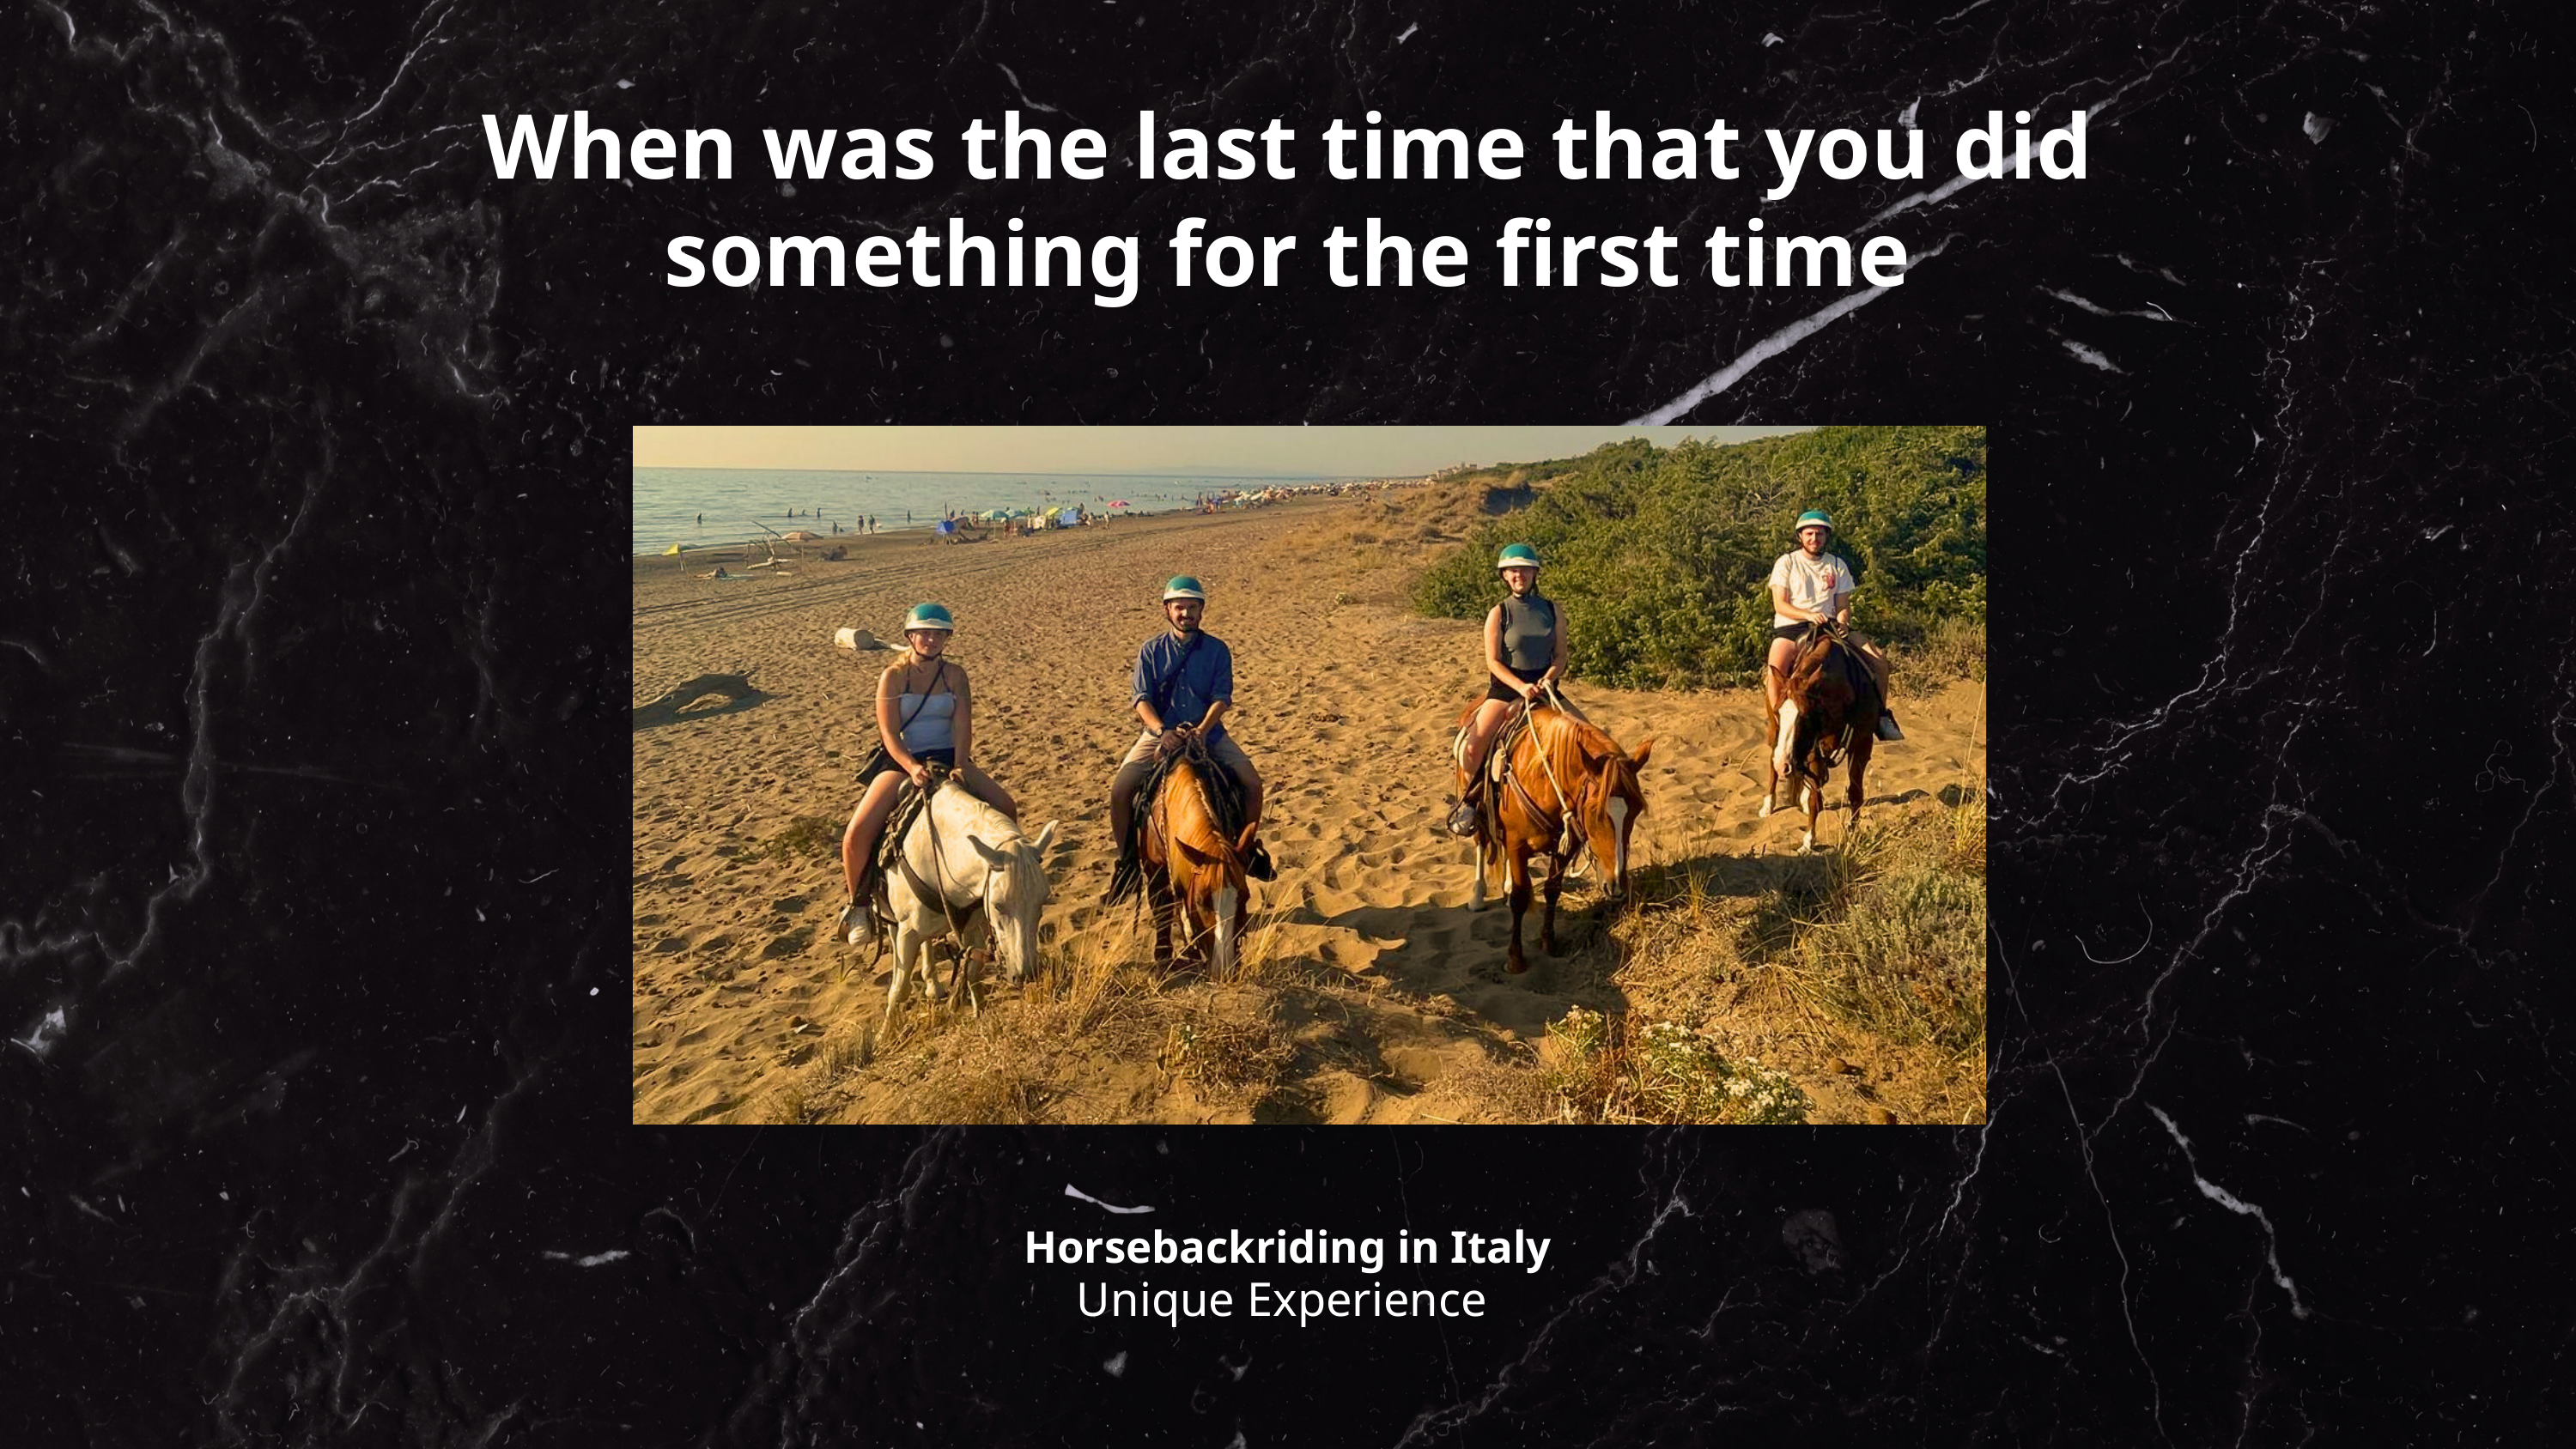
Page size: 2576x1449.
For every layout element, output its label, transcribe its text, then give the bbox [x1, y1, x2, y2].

text_box When was the last time that you did something for the first time [428, 89, 2148, 305]
text_box Horsebackriding in Italy [544, 1210, 2032, 1272]
text_box Unique Experience [544, 1272, 2032, 1391]
text_box [0, 0, 2576, 1449]
text_box [633, 426, 1987, 1125]
